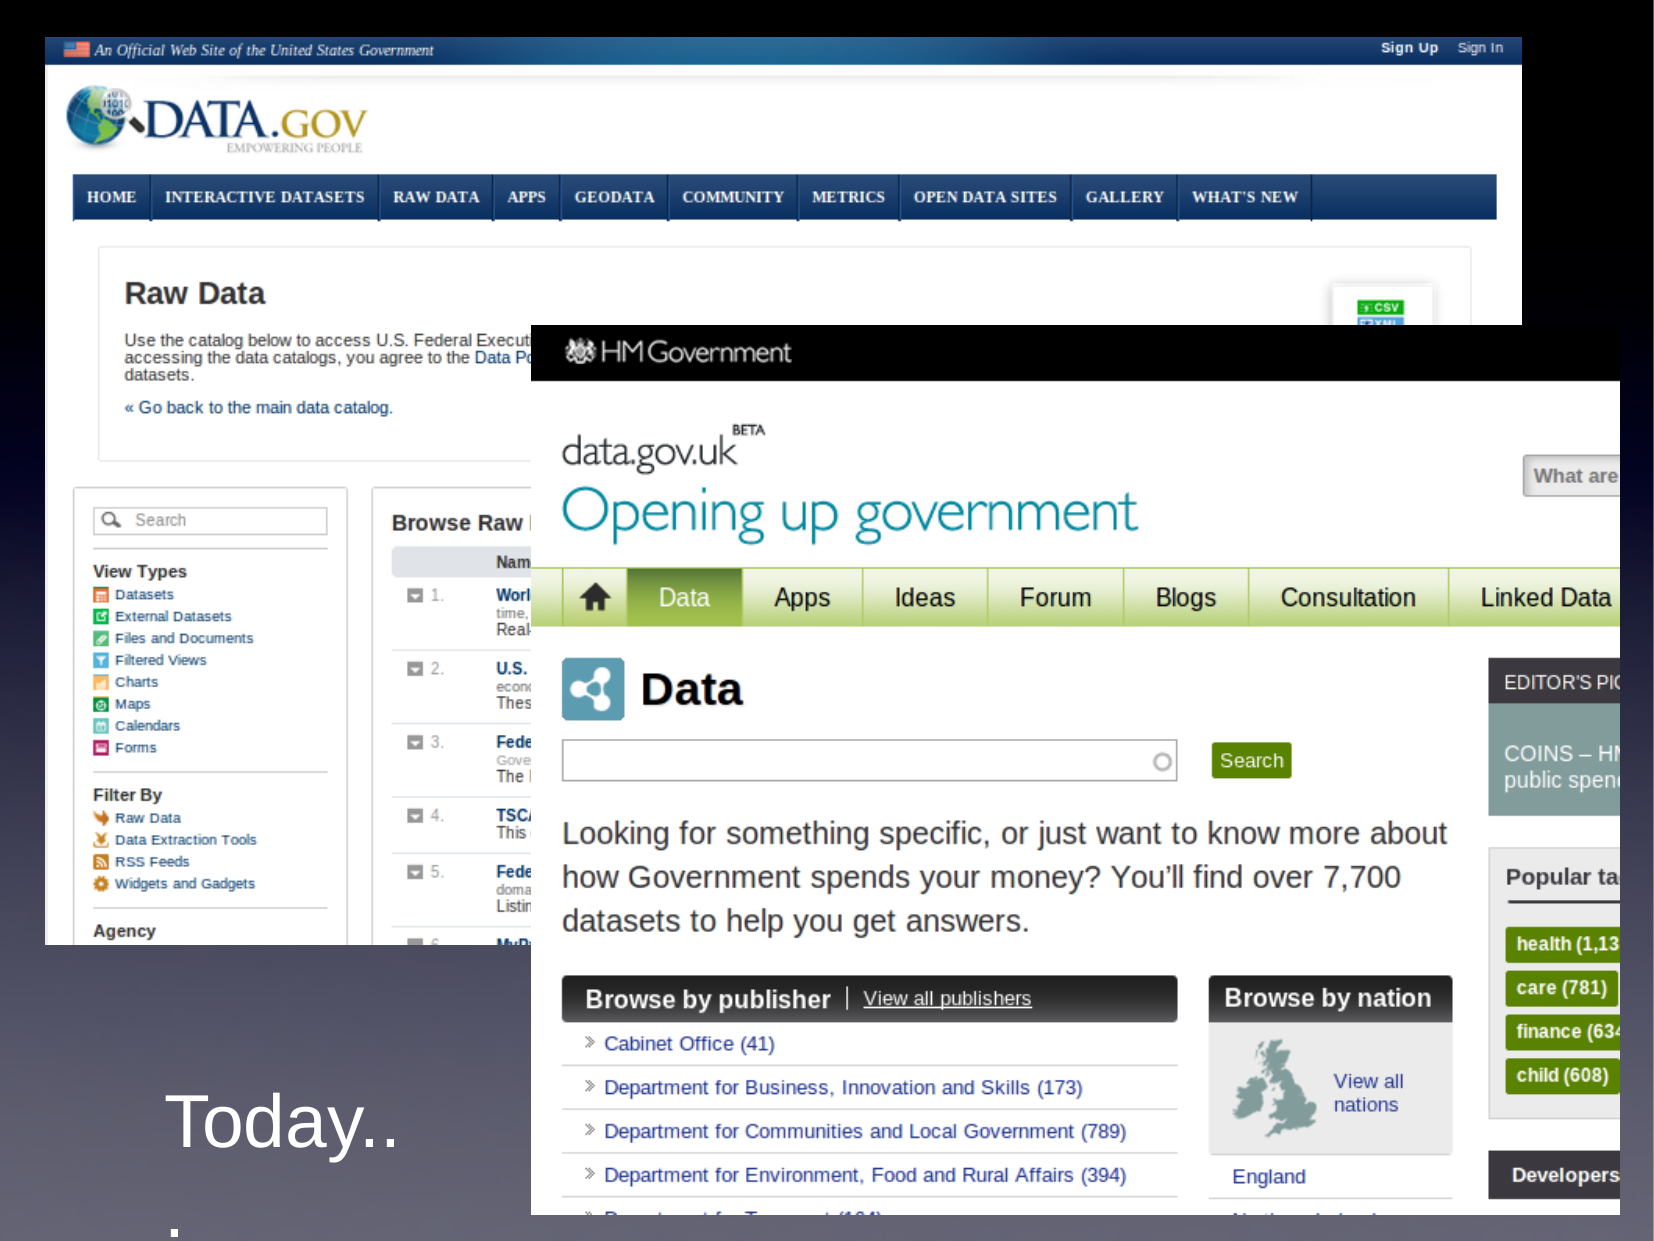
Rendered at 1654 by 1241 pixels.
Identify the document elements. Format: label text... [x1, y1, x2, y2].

text_box Today... [149, 1064, 437, 1241]
picture [0, 0, 1654, 1241]
